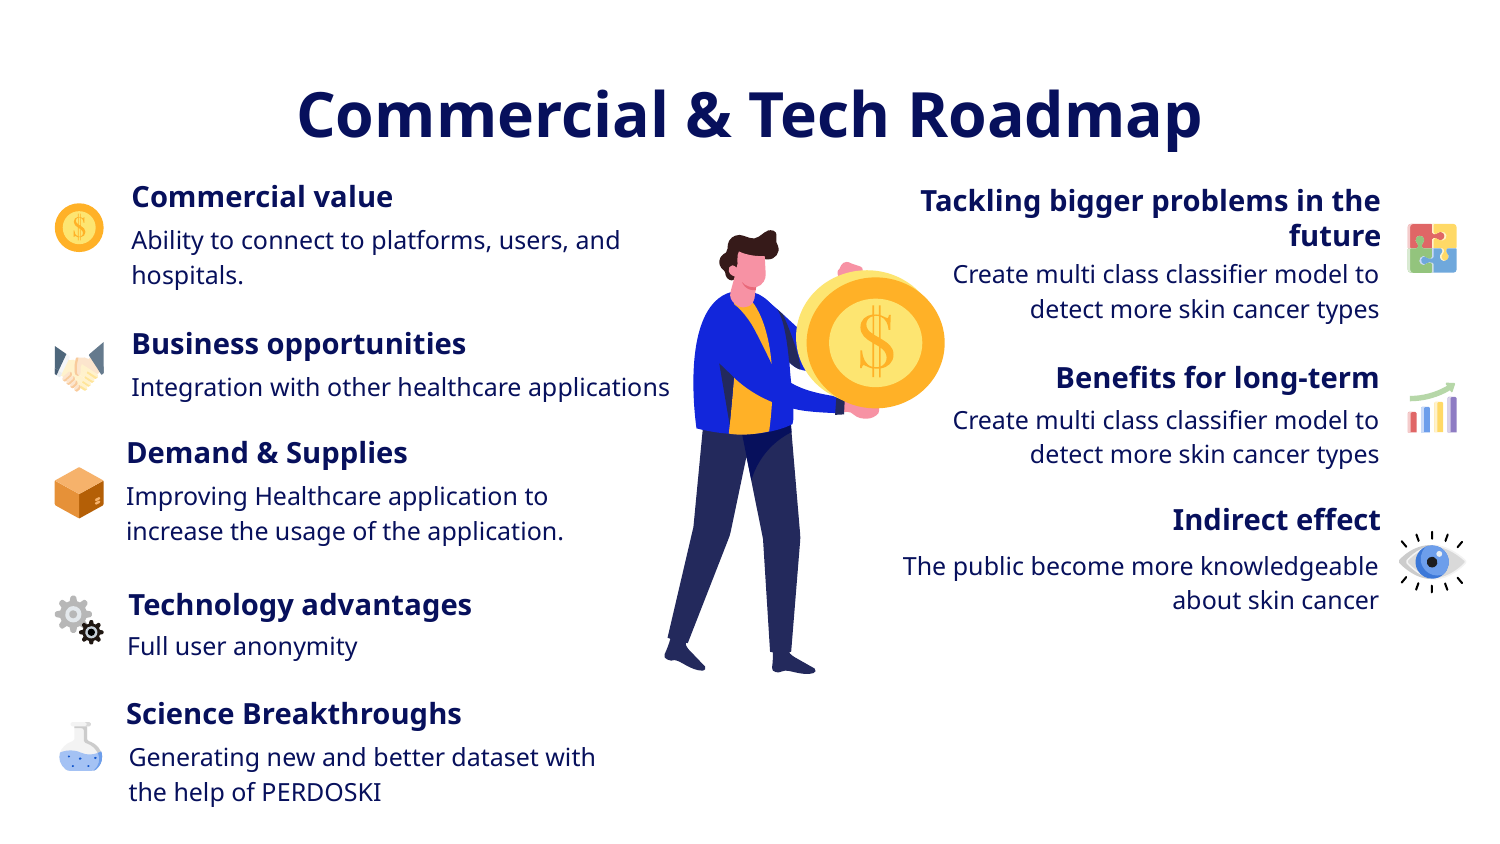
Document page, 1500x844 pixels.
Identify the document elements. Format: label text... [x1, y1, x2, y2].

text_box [54, 203, 104, 253]
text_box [54, 721, 104, 772]
title Science Breakthroughs [111, 680, 627, 754]
subtitle The public become more knowledgeable about skin cancer [950, 530, 1395, 644]
subtitle Create multi class classifier model to detect more skin cancer types [950, 385, 1396, 486]
title Demand & Supplies [111, 419, 581, 461]
subtitle Full user anonymity [112, 611, 582, 660]
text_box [54, 341, 104, 392]
title Commercial value [116, 163, 586, 205]
title Commercial & Tech Roadmap [51, 60, 1449, 155]
subtitle Improving Healthcare application to increase the usage of the application. [111, 461, 658, 548]
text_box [54, 595, 104, 645]
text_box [1407, 382, 1457, 433]
title Benefits for long-term [950, 344, 1396, 385]
subtitle Integration with other healthcare applications [116, 351, 658, 415]
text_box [1407, 223, 1457, 273]
subtitle Generating new and better dataset with the help of PERDOSKI [113, 722, 629, 836]
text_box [1398, 530, 1467, 594]
title Tackling bigger problems in the future [881, 166, 1397, 240]
subtitle Create multi class classifier model to detect more skin cancer types [950, 239, 1396, 344]
title Technology advantages [113, 571, 581, 611]
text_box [663, 229, 945, 675]
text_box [54, 467, 104, 519]
title Business opportunities [116, 310, 584, 351]
title Indirect effect [950, 486, 1397, 532]
subtitle Ability to connect to platforms, users, and hospitals. [116, 205, 662, 292]
